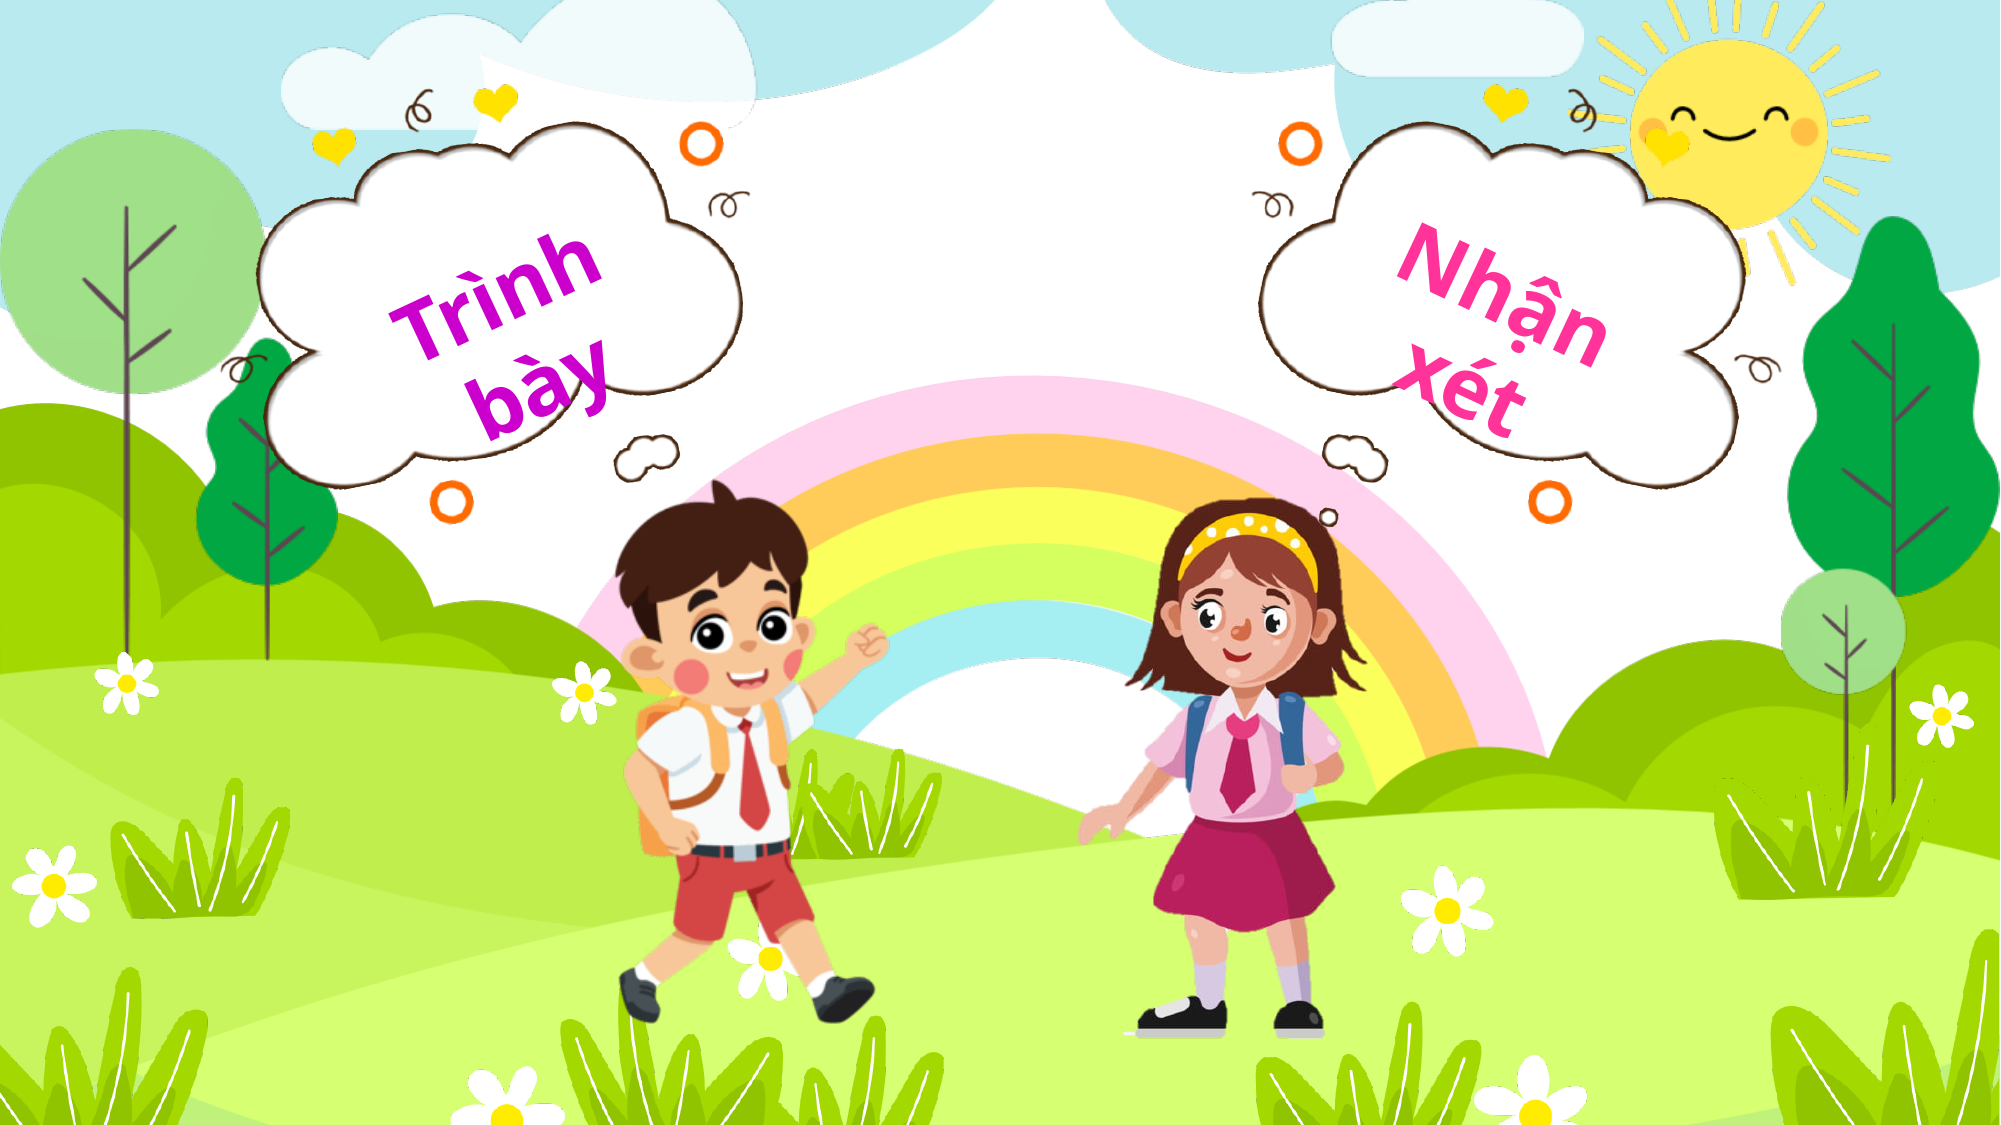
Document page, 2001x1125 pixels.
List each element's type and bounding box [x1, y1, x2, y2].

picture [0, 0, 2000, 1125]
text_box [1206, 47, 1806, 580]
text_box [194, 47, 794, 580]
